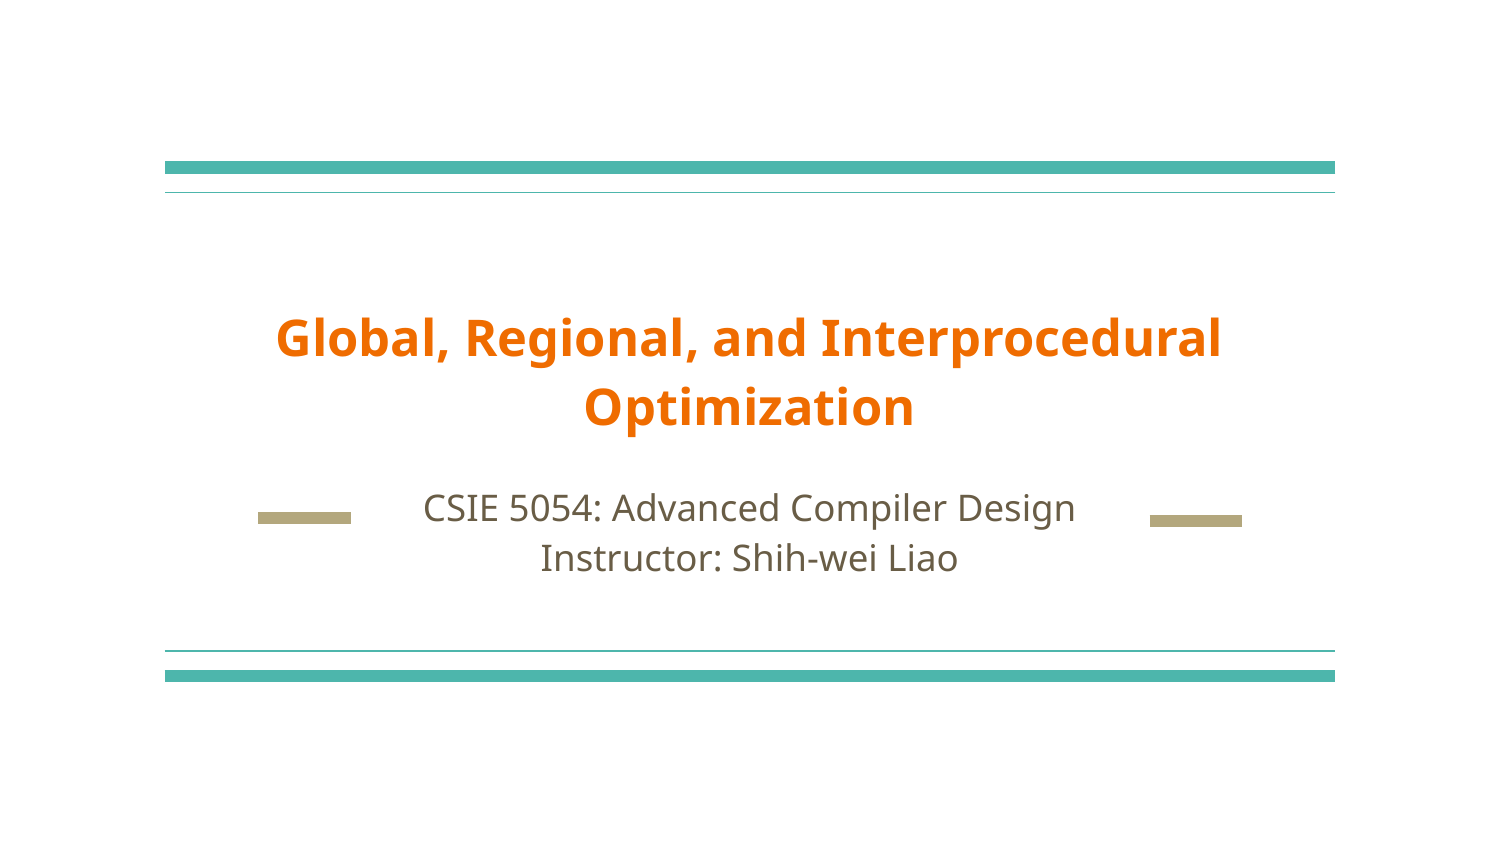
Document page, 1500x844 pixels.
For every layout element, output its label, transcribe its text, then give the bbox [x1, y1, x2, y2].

title Global, Regional, and Interprocedural Optimization [164, 287, 1336, 456]
text_box CSIE 5054: Advanced Compiler Design Instructor: Shih-wei Liao [350, 467, 1150, 598]
